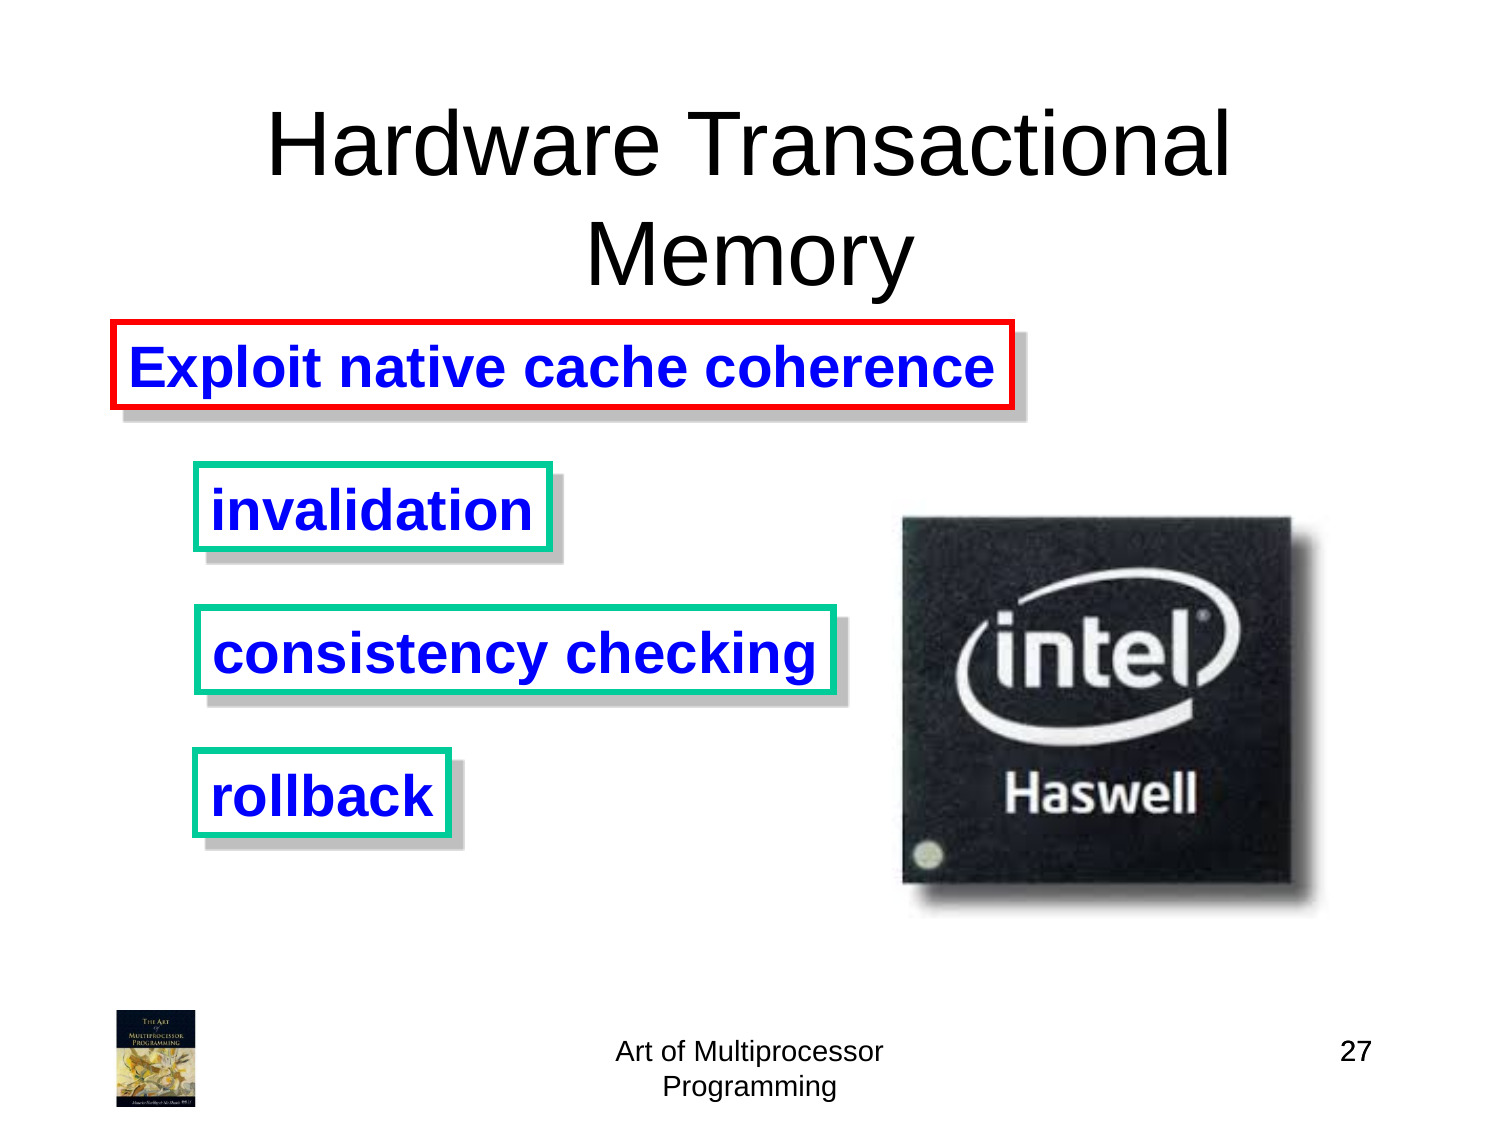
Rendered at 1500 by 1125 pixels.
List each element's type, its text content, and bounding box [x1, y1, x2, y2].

text_box Exploit native cache coherence [113, 322, 1013, 407]
text_box 27 [1074, 1024, 1388, 1100]
text_box consistency checking [197, 607, 834, 693]
title Hardware Transactional Memory [112, 99, 1388, 288]
text_box rollback [195, 750, 449, 836]
picture [858, 499, 1363, 941]
text_box invalidation [195, 464, 550, 550]
picture [107, 1010, 204, 1107]
text_box Art of Multiprocessor Programming [512, 1024, 988, 1100]
